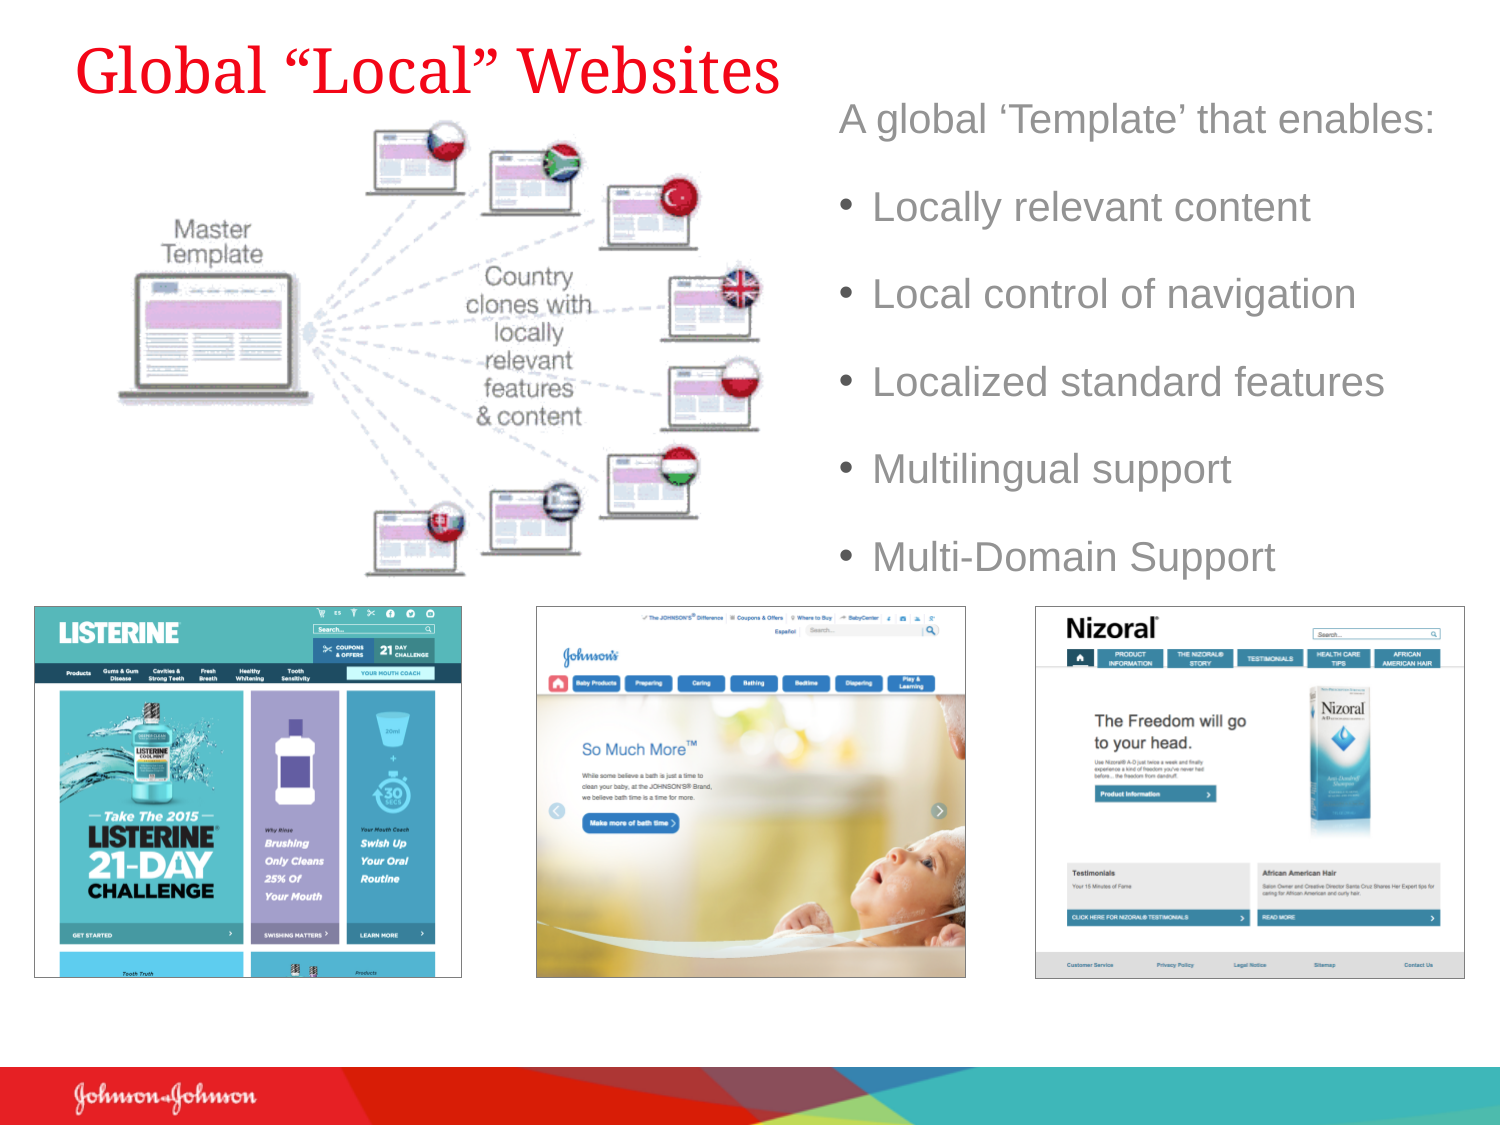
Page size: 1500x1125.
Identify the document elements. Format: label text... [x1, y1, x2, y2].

picture [536, 606, 966, 978]
picture [34, 606, 462, 978]
picture [25, 109, 847, 585]
list A global ‘Template’ that enables: Locally relevant content Local control of navigation Localized standard features Multilingual support Multi-Domain Support [838, 91, 1466, 579]
picture [0, 1066, 1500, 1125]
title Global “Local” Websites [73, 30, 1105, 107]
picture [1035, 606, 1465, 979]
